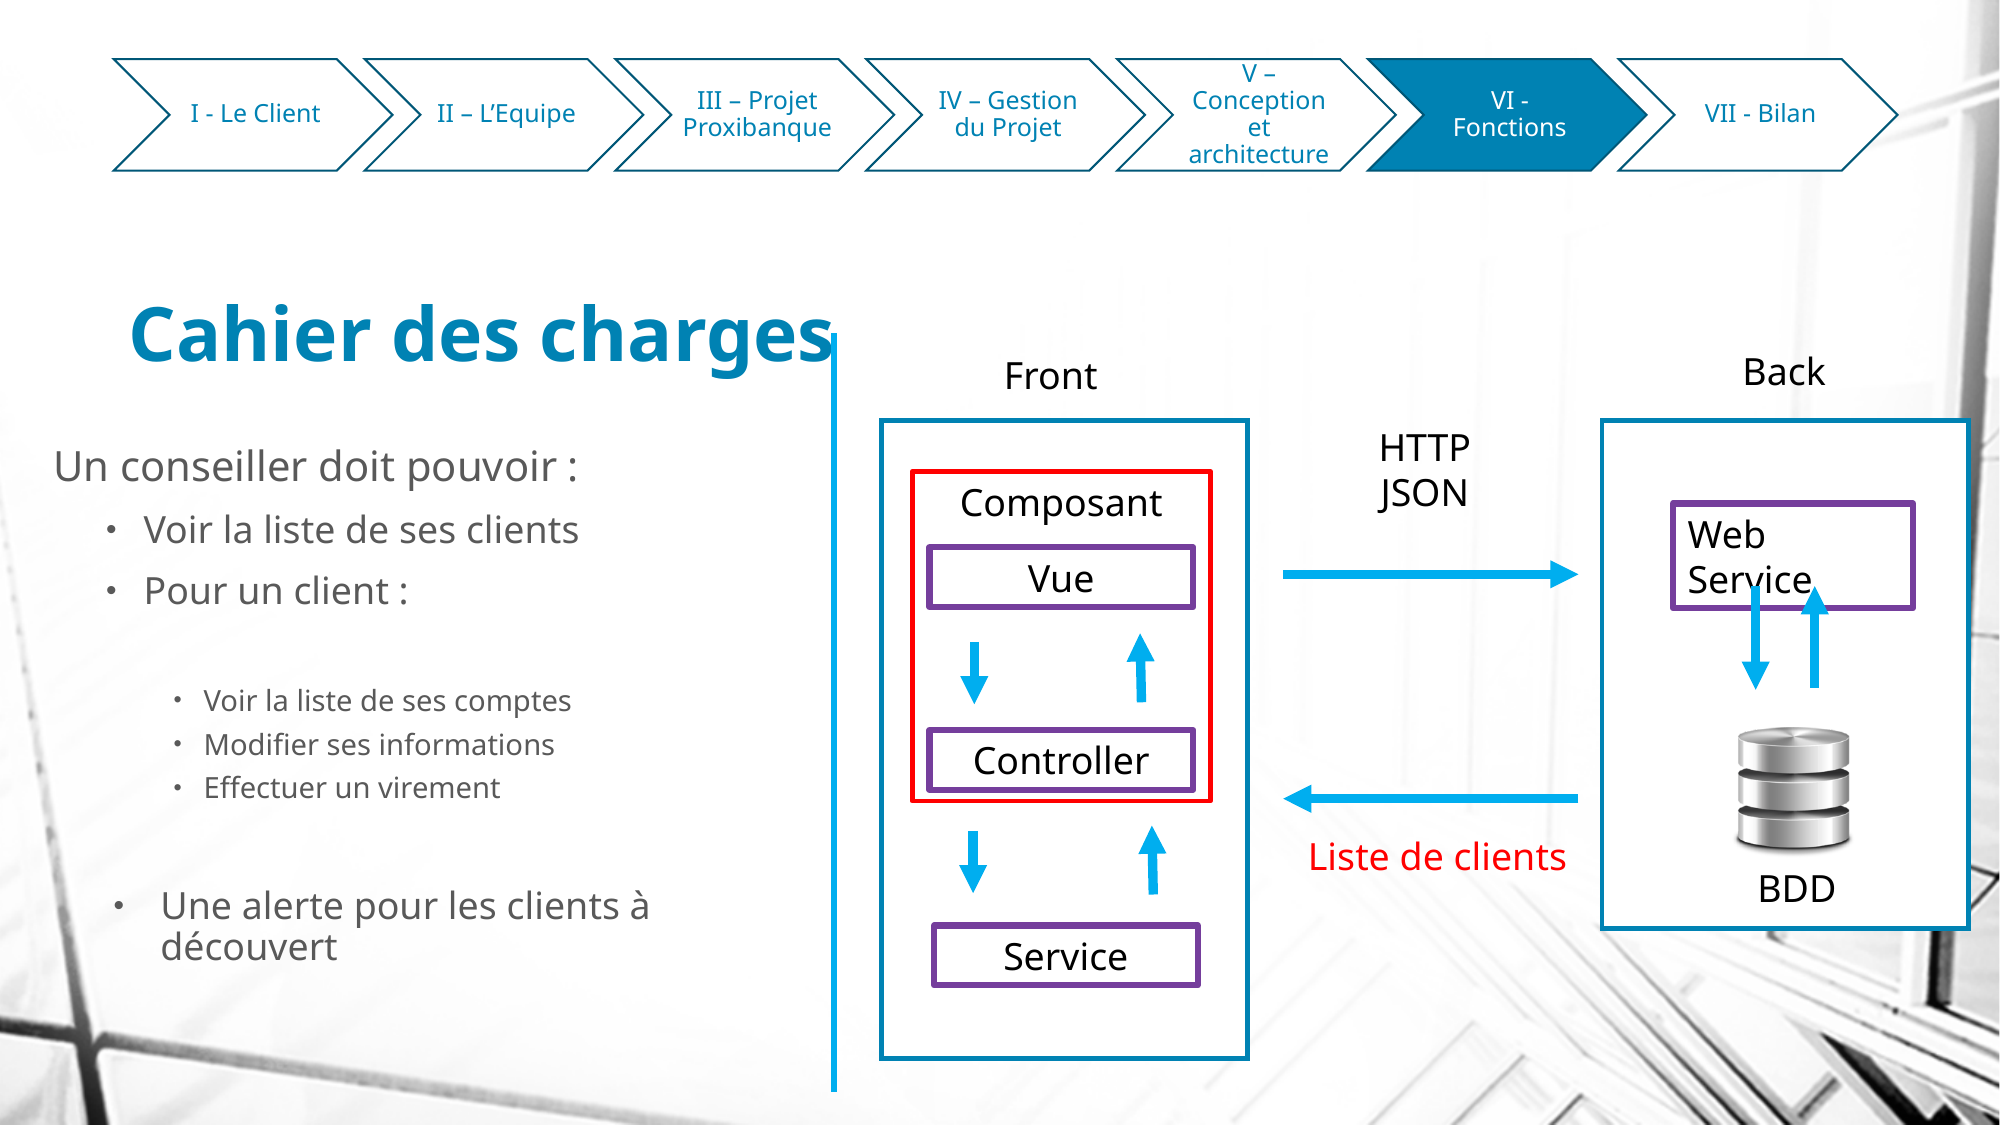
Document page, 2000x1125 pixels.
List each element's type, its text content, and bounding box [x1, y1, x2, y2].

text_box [881, 341, 1969, 1059]
list Un conseiller doit pouvoir : Voir la liste de ses clients Pour un client : Voir la liste de ses comptes Modifier ses informations Effectuer un virement Une alerte pour les clients à découvert [31, 437, 835, 1125]
title Cahier des charges [113, 227, 1539, 384]
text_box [113, 2, 1898, 227]
picture [0, 0, 2000, 1125]
